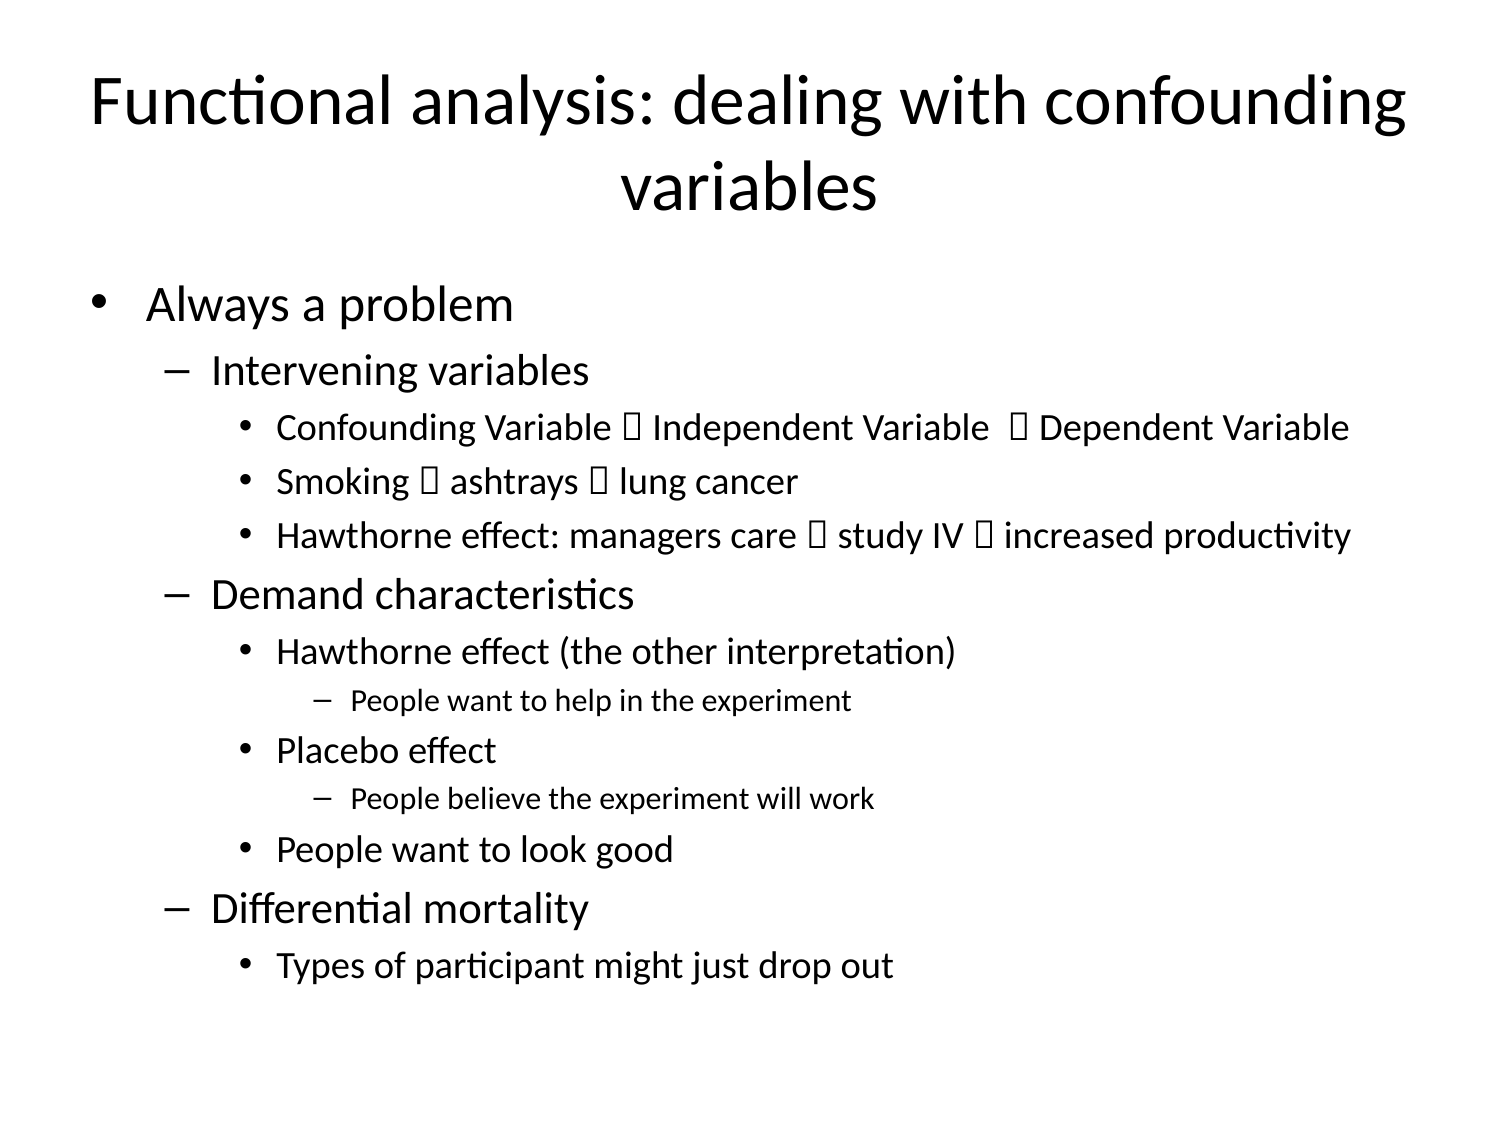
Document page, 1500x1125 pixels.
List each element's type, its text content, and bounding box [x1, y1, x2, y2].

list Always a problem Intervening variables Confounding Variable  Independent Variable  Dependent Variable Smoking  ashtrays  lung cancer Hawthorne effect: managers care  study IV  increased productivity Demand characteristics Hawthorne effect (the other interpretation) People want to help in the experiment Placebo effect People believe the experiment will work People want to look good Differential mortality Types of participant might just drop out [75, 262, 1425, 1005]
title Functional analysis: dealing with confounding variables [75, 45, 1425, 233]
